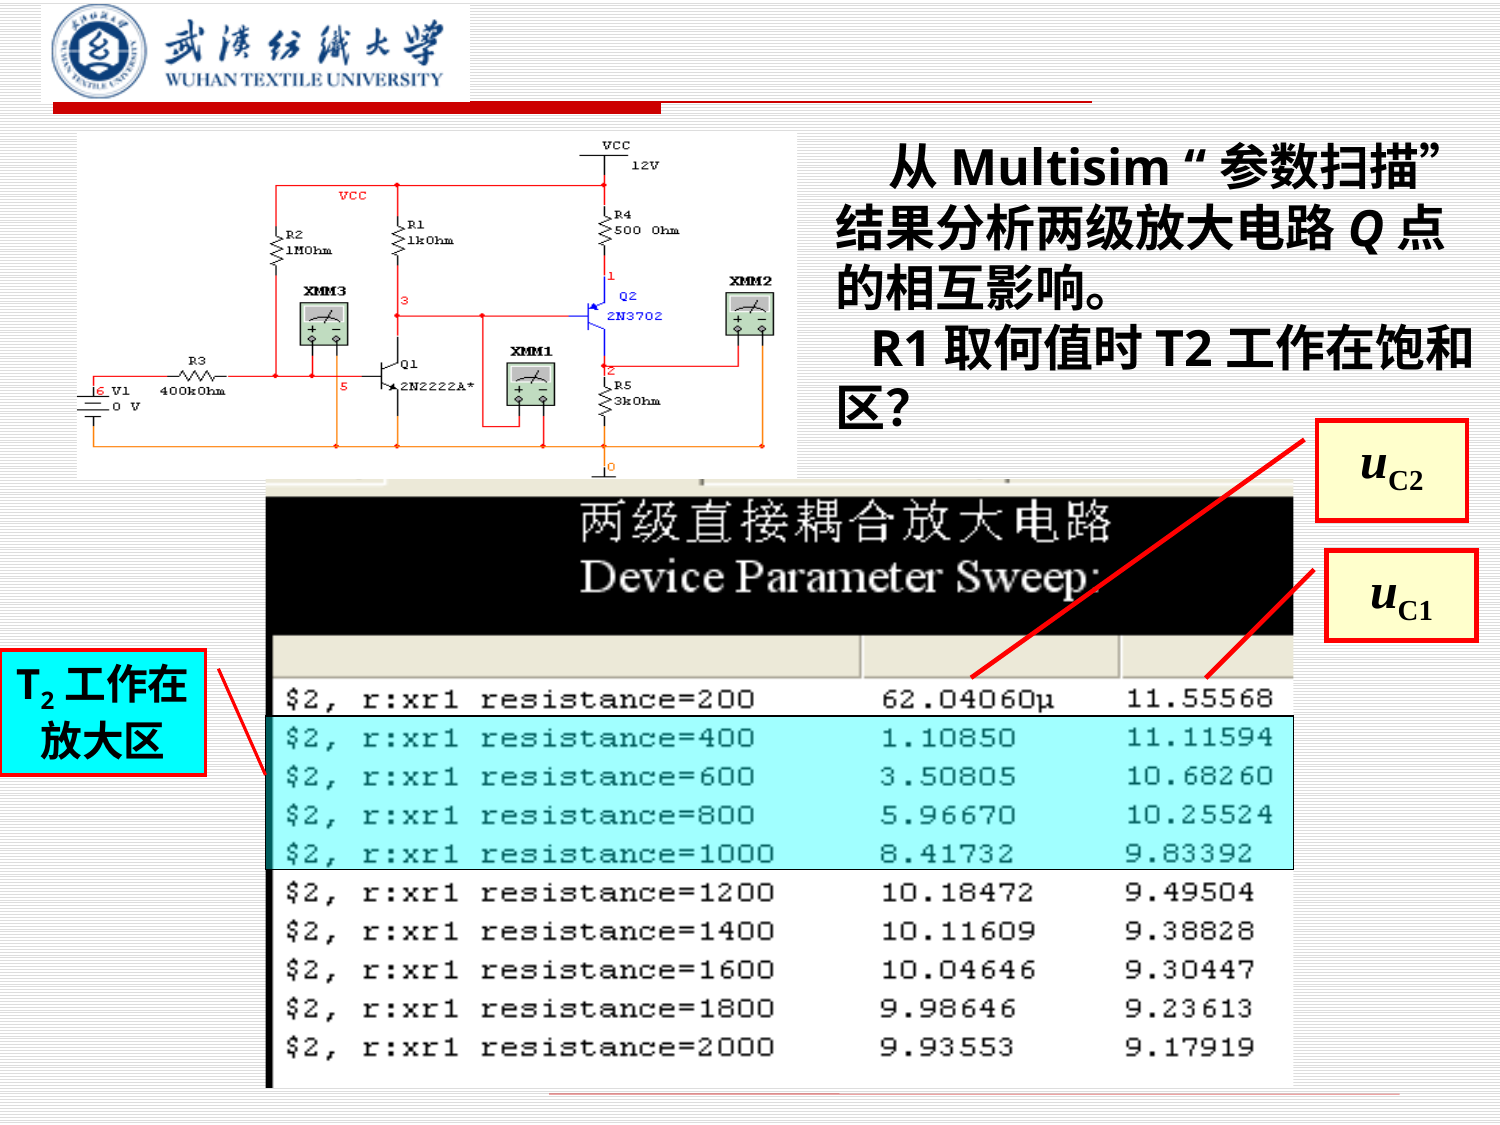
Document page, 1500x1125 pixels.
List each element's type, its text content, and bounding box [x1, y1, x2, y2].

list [76, 132, 798, 480]
picture [41, 4, 470, 102]
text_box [0, 649, 1294, 870]
text_box [844, 207, 1447, 283]
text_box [265, 420, 1477, 1088]
title 从Multisim “参数扫描” 结果分析两级放大电路Q点的相互影响。 R1取何值时T2工作在饱和区？ [820, 148, 1500, 445]
